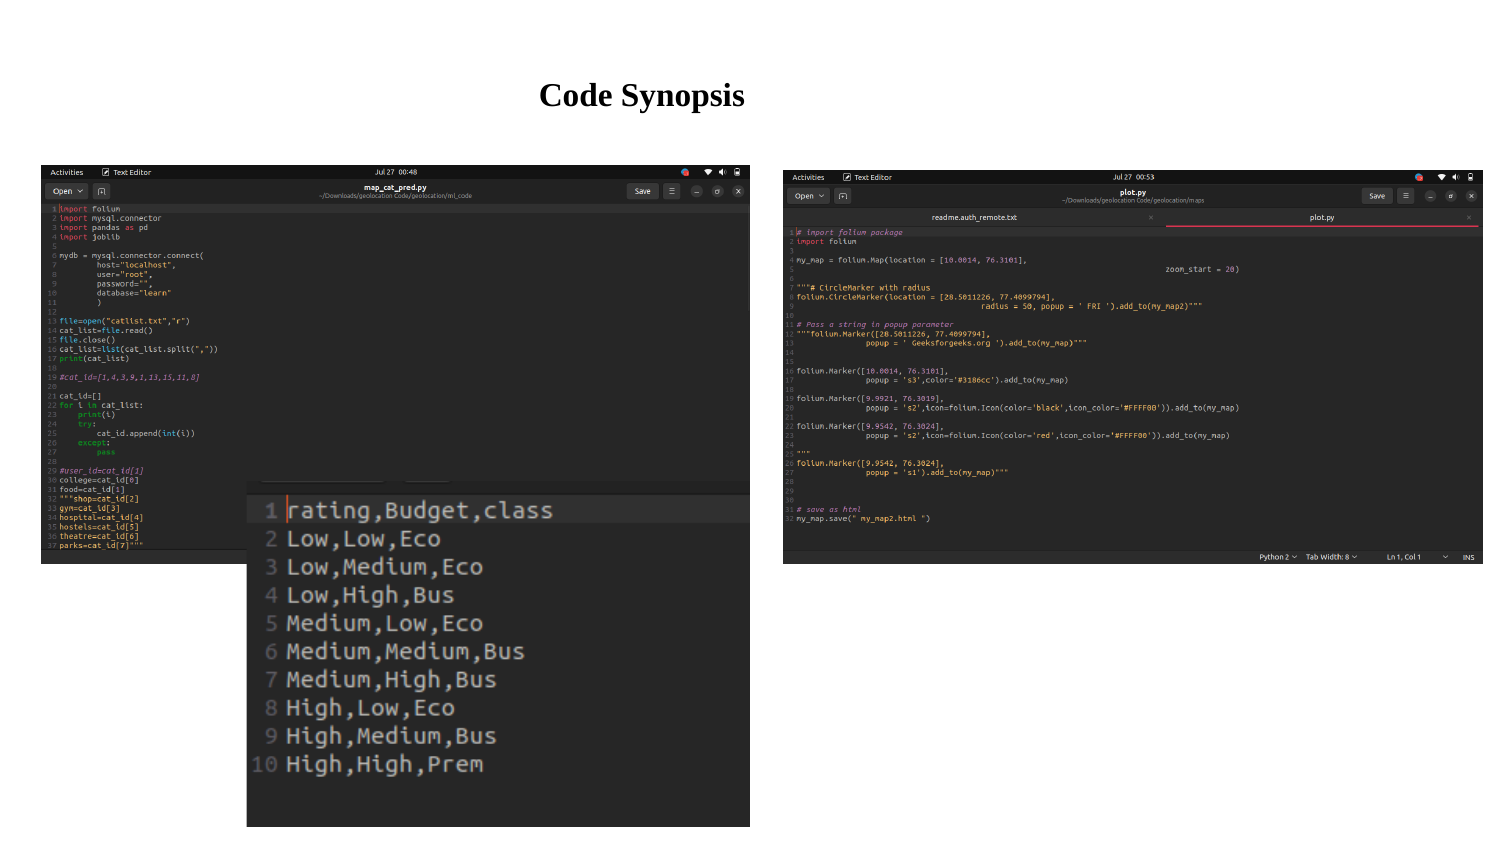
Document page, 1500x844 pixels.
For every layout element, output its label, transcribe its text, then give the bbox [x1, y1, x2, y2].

picture [41, 165, 751, 827]
text_box Code Synopsis [523, 57, 850, 128]
picture [782, 169, 1484, 564]
